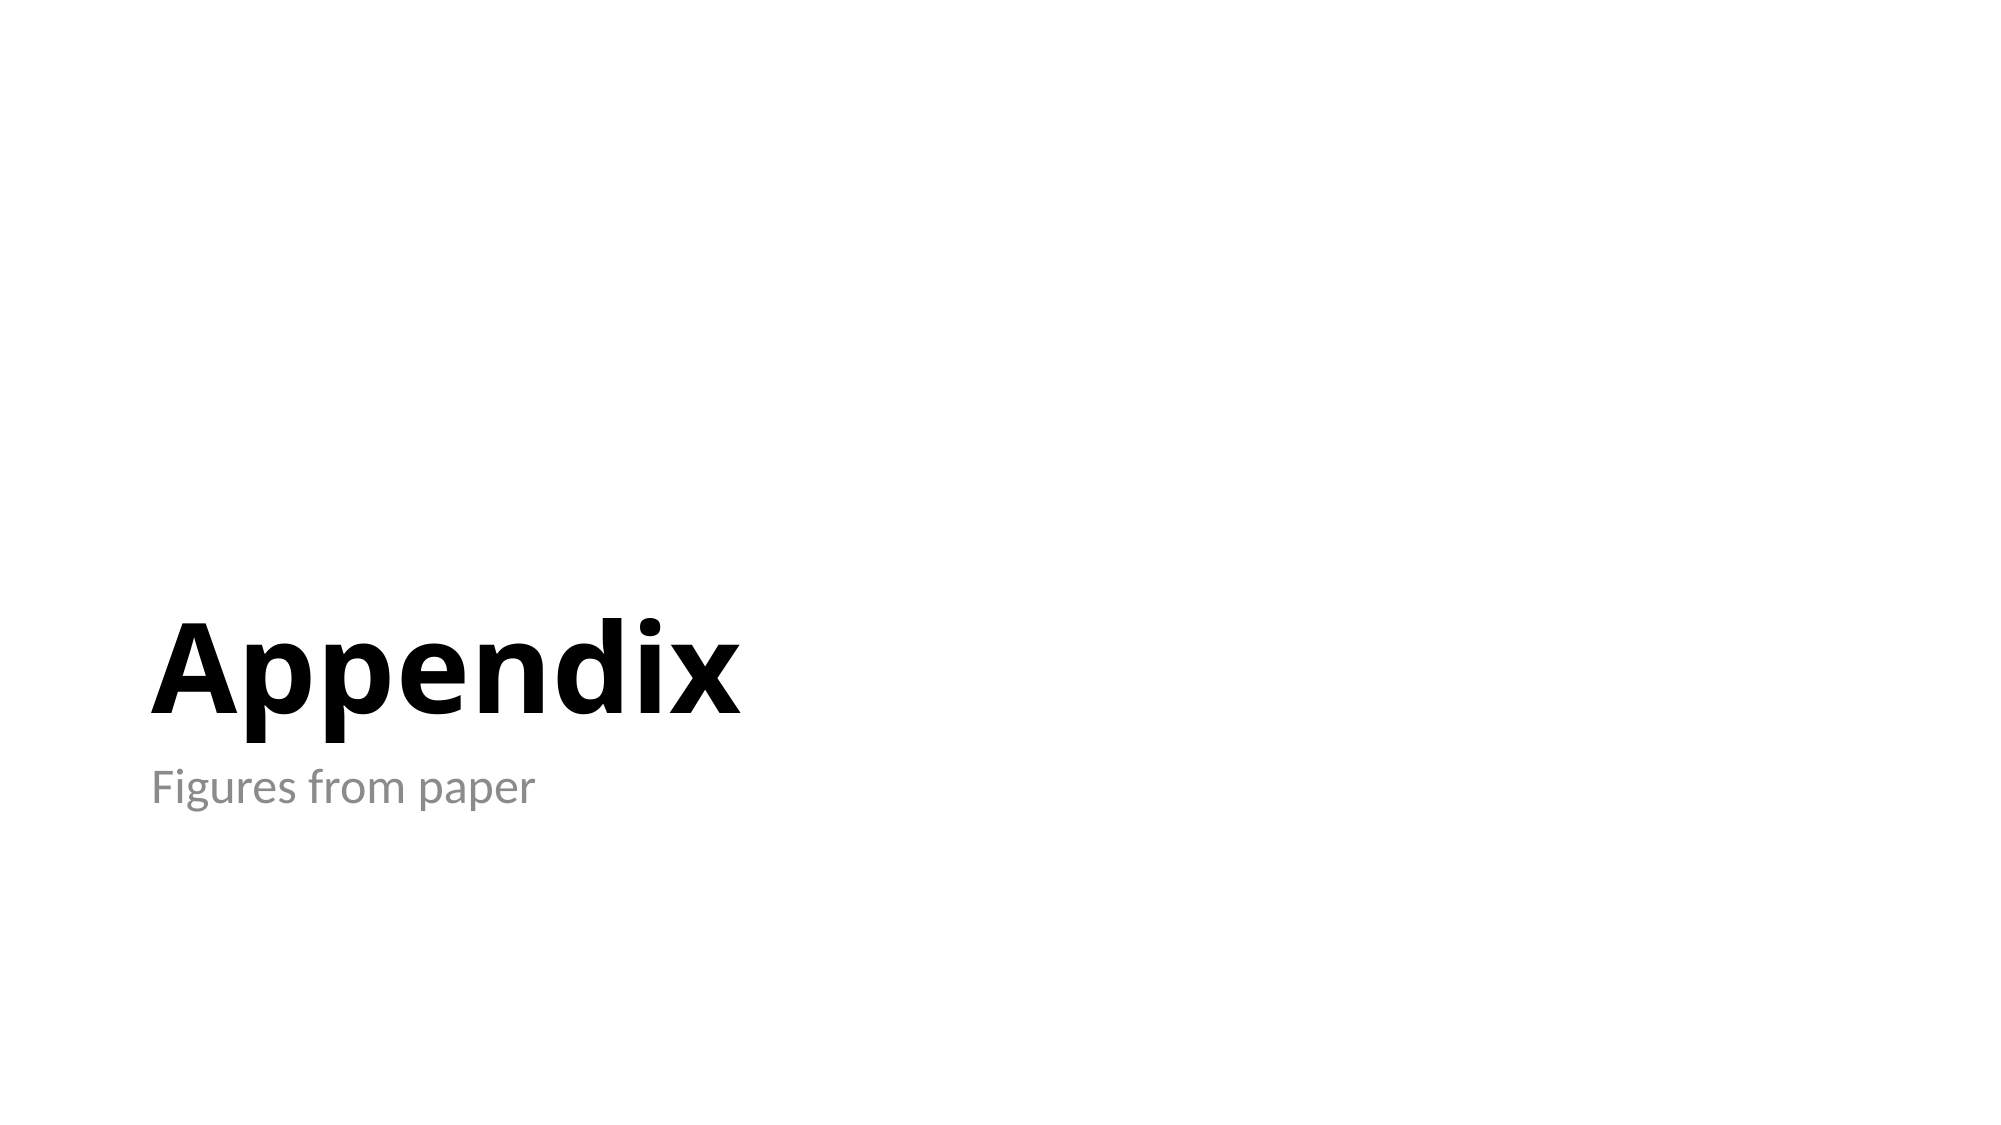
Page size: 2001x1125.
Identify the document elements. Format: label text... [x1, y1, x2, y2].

list Figures from paper [136, 752, 1862, 999]
title Appendix [136, 280, 1862, 749]
